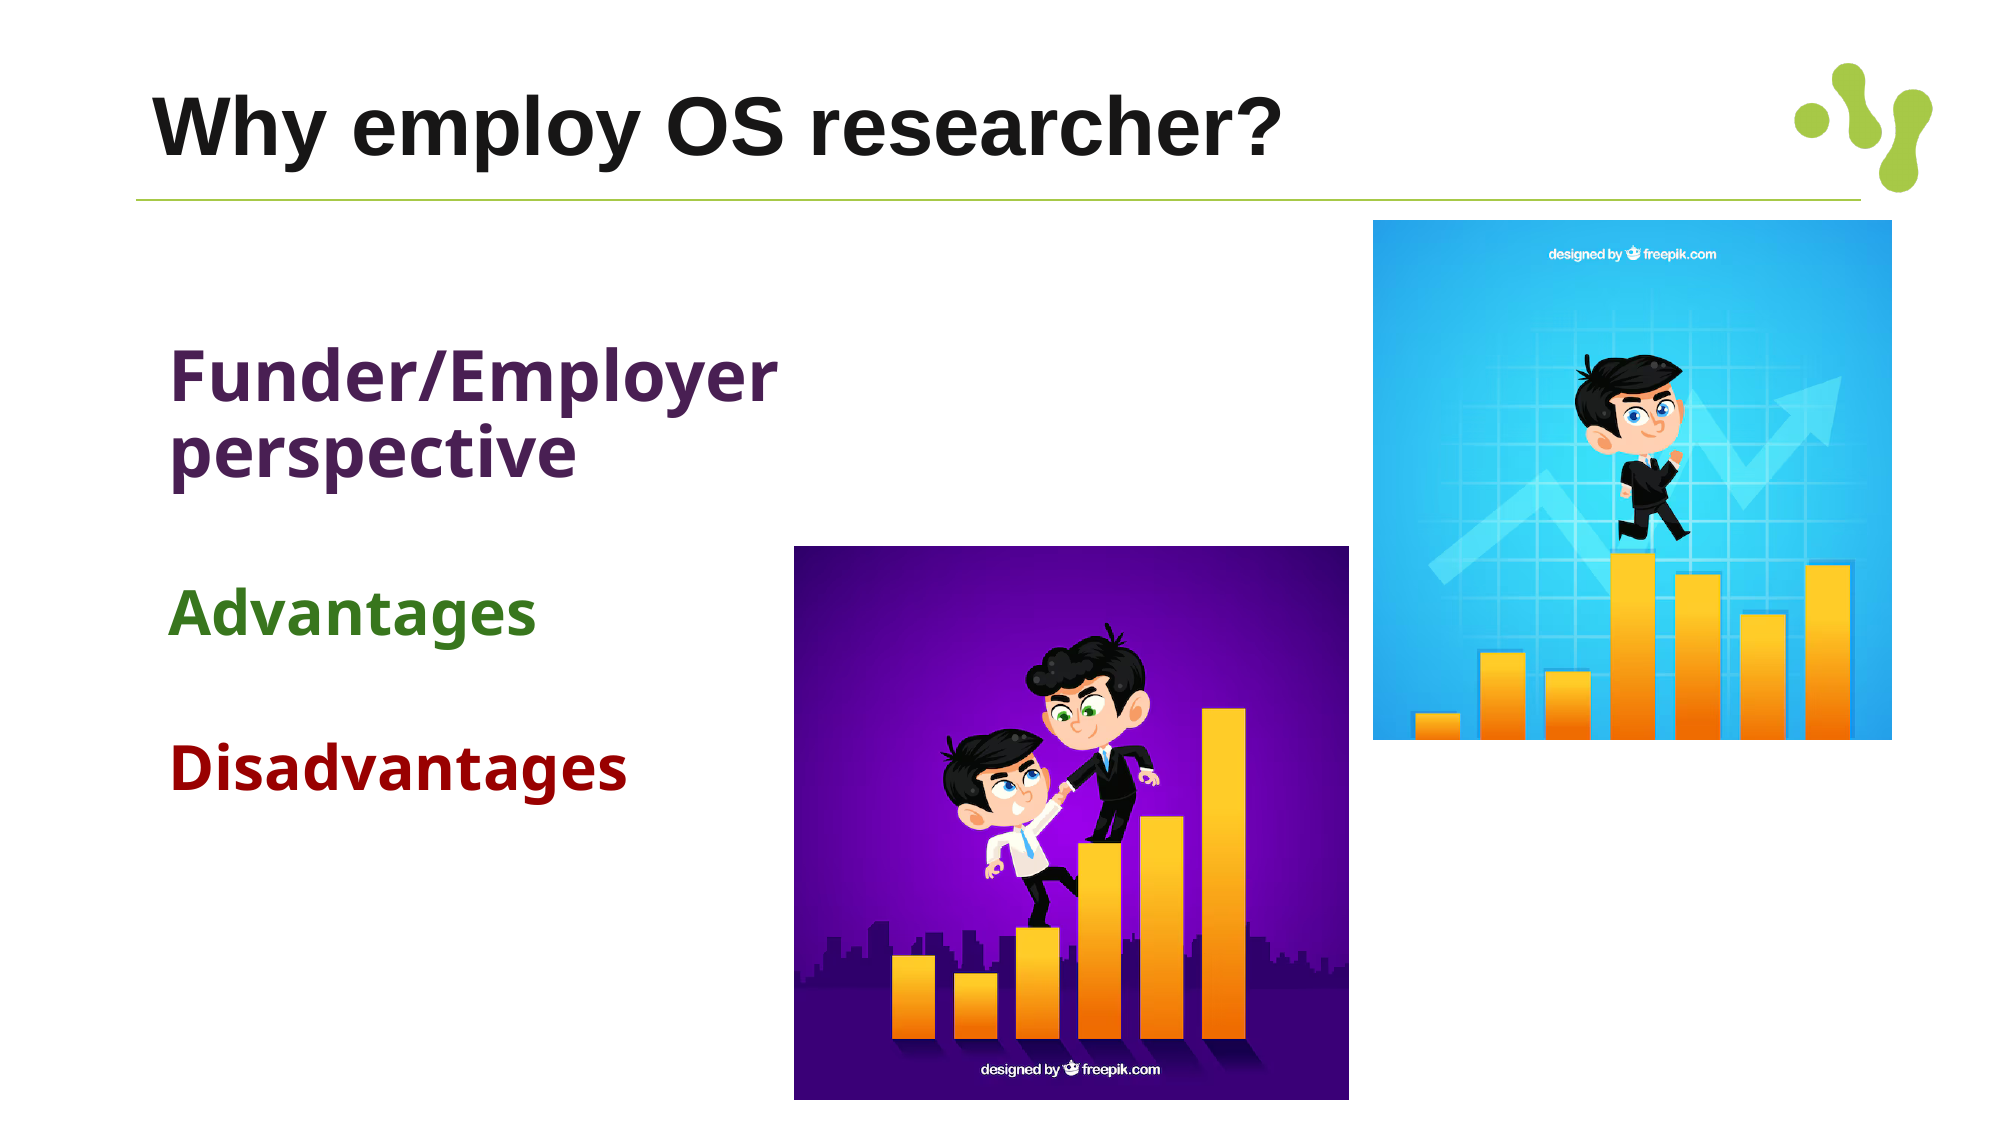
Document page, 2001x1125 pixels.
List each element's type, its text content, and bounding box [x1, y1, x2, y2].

title Why employ OS researcher? [137, 59, 1703, 197]
list Funder/Employer perspective Advantages Disadvantages [153, 332, 1176, 769]
picture [1790, 59, 1935, 196]
picture [1372, 220, 1893, 741]
picture [794, 546, 1349, 1101]
